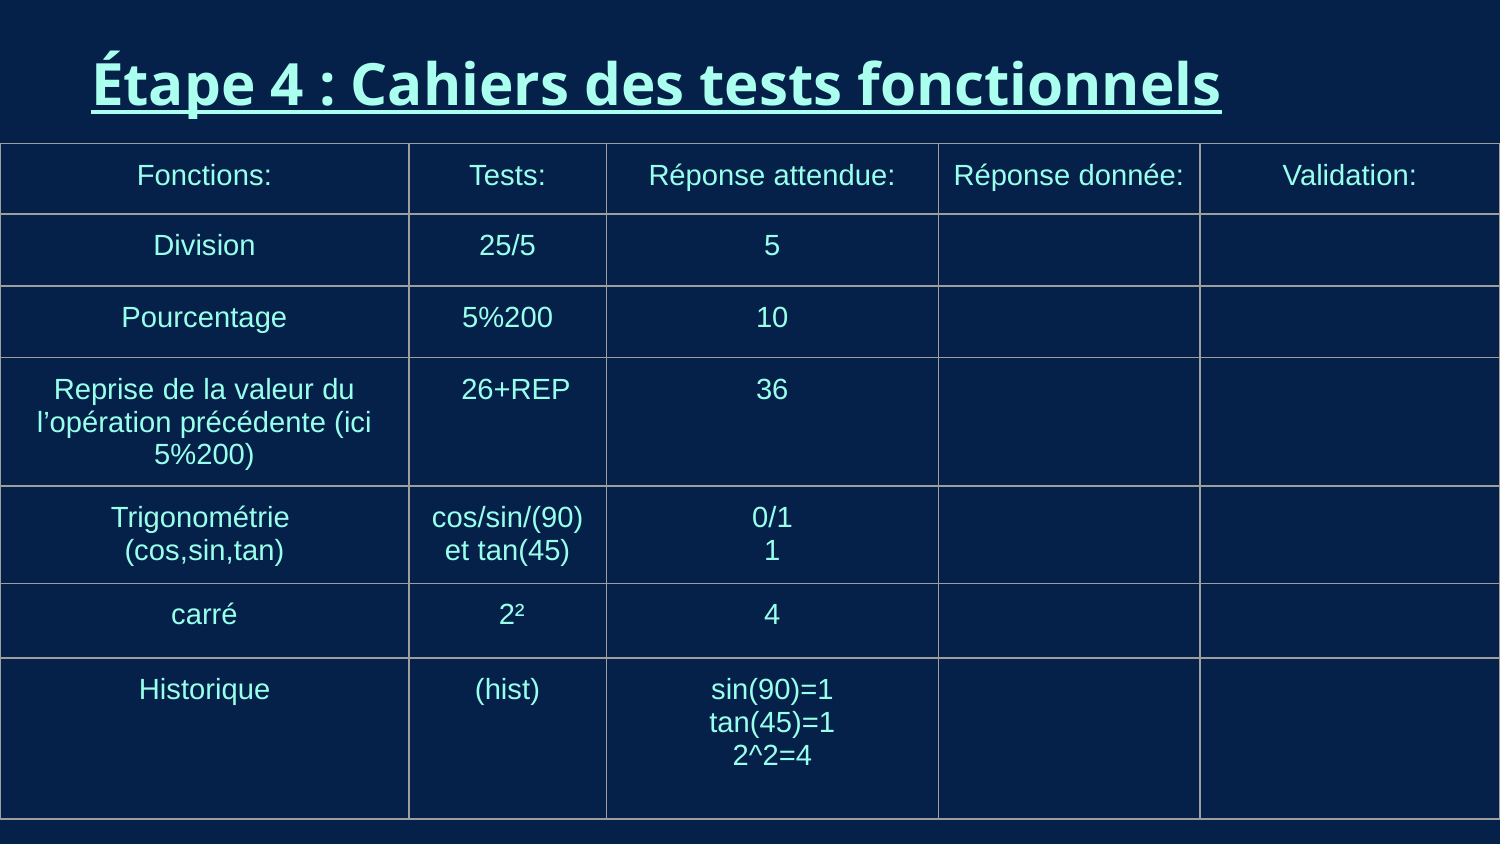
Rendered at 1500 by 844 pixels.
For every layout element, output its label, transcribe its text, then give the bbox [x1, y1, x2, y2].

table_cell 36 [607, 358, 938, 485]
table_cell [939, 584, 1199, 657]
table_cell [939, 487, 1199, 583]
table_cell (hist) [410, 659, 606, 818]
table_cell [939, 215, 1199, 285]
table_cell Historique [1, 659, 408, 818]
table_cell 4 [607, 584, 938, 657]
table_cell [939, 659, 1199, 818]
text_box Étape 4 : Cahiers des tests fonctionnels [76, 32, 1424, 132]
table_cell 26+REP [410, 358, 606, 485]
table_header Réponse attendue: [607, 144, 938, 213]
table_cell [1201, 287, 1499, 357]
table_cell 5%200 [410, 287, 606, 357]
table_cell 25/5 [410, 215, 606, 285]
table_cell [1201, 358, 1499, 485]
table_cell [1201, 659, 1499, 818]
table_cell carré [1, 584, 408, 657]
table_cell Division [1, 215, 408, 285]
table_cell Pourcentage [1, 287, 408, 357]
table_header Validation: [1201, 144, 1499, 213]
table_cell 10 [607, 287, 938, 357]
table_cell cos/sin/(90) et tan(45) [410, 487, 606, 583]
table_cell 0/1 1 [607, 487, 938, 583]
table_cell Trigonométrie (cos,sin,tan) [1, 487, 408, 583]
table_cell [1201, 487, 1499, 583]
table_cell Reprise de la valeur du l’opération précédente (ici 5%200) [1, 358, 408, 485]
table_cell sin(90)=1 tan(45)=1 2^2=4 [607, 659, 938, 818]
table_cell [939, 287, 1199, 357]
table_header Tests: [410, 144, 606, 213]
table_header Réponse donnée: [939, 144, 1199, 213]
table_cell [939, 358, 1199, 485]
table_cell 5 [607, 215, 938, 285]
table_cell 2² [410, 584, 606, 657]
table_cell [1201, 584, 1499, 657]
table_header Fonctions: [1, 144, 408, 213]
table_cell [1201, 215, 1499, 285]
